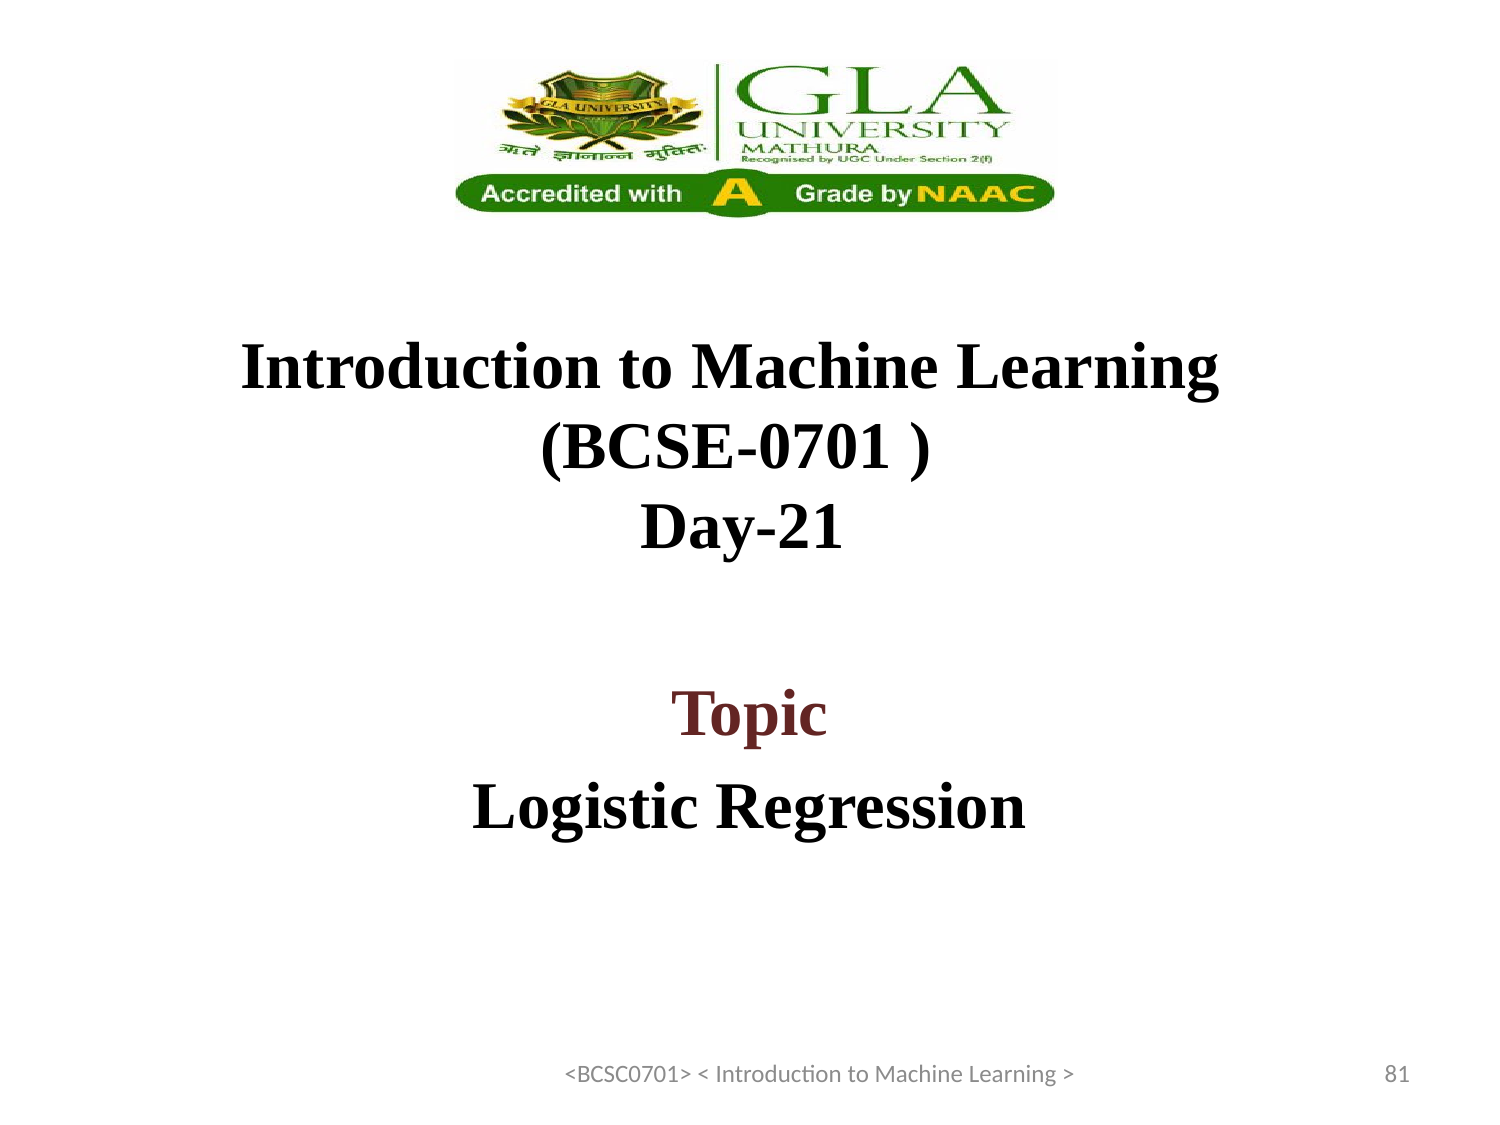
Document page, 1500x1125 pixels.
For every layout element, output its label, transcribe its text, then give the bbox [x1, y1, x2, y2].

picture [454, 59, 1058, 221]
list Introduction to Machine Learning (BCSE-0701 ) Day-21 Topic Logistic Regression [75, 314, 1425, 1005]
footer <BCSC0701> < Introduction to Machine Learning > [512, 1042, 1074, 1103]
slide_number 81 [1074, 1042, 1425, 1103]
